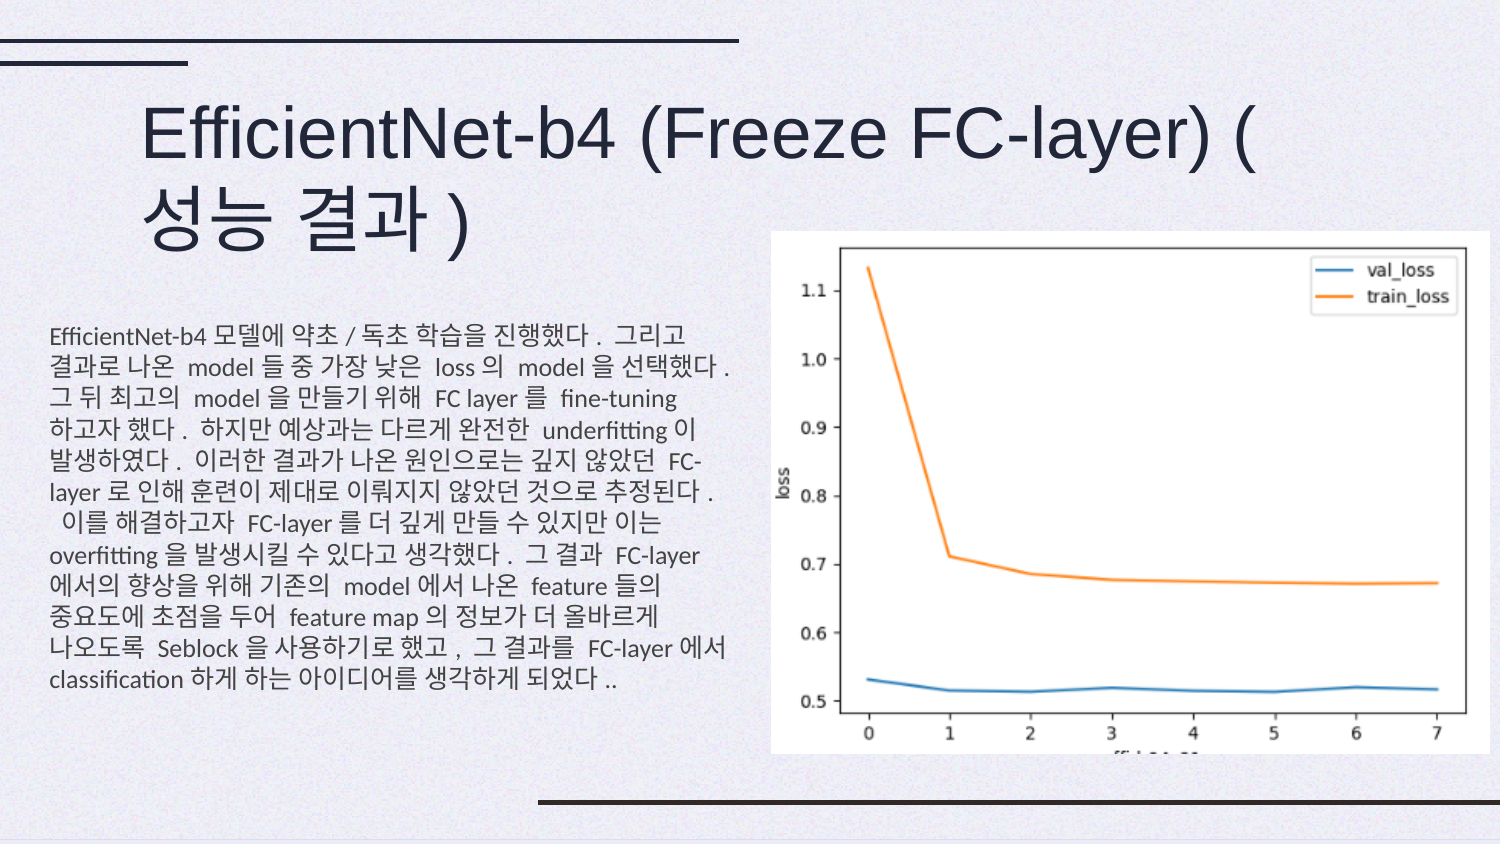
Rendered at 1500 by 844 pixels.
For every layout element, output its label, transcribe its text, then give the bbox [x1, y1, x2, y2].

title EfficientNet-b4 (Freeze FC-layer) (성능 결과) [125, 134, 1390, 213]
list EfficientNet-b4모델에 약초/독초 학습을 진행했다. 그리고 결과로 나온 model들 중 가장 낮은 loss의 model을 선택했다. 그 뒤 최고의 model을 만들기 위해 FC layer를 fine-tuning 하고자 했다. 하지만 예상과는 다르게 완전한 underfitting이 발생하였다. 이러한 결과가 나온 원인으로는 깊지 않았던 FC-layer로 인해 훈련이 제대로 이뤄지지 않았던 것으로 추정된다. 이를 해결하고자 FC-layer를 더 깊게 만들 수 있지만 이는 overfitting을 발생시킬 수 있다고 생각했다. 그 결과 FC-layer에서의 향상을 위해 기존의 model에서 나온 feature들의 중요도에 초점을 두어 feature map의 정보가 더 올바르게 나오도록 Seblock을 사용하기로 했고, 그 결과를 FC-layer에서 classification하게 하는 아이디어를 생각하게 되었다.. [9, 304, 758, 807]
picture [0, 0, 1500, 844]
